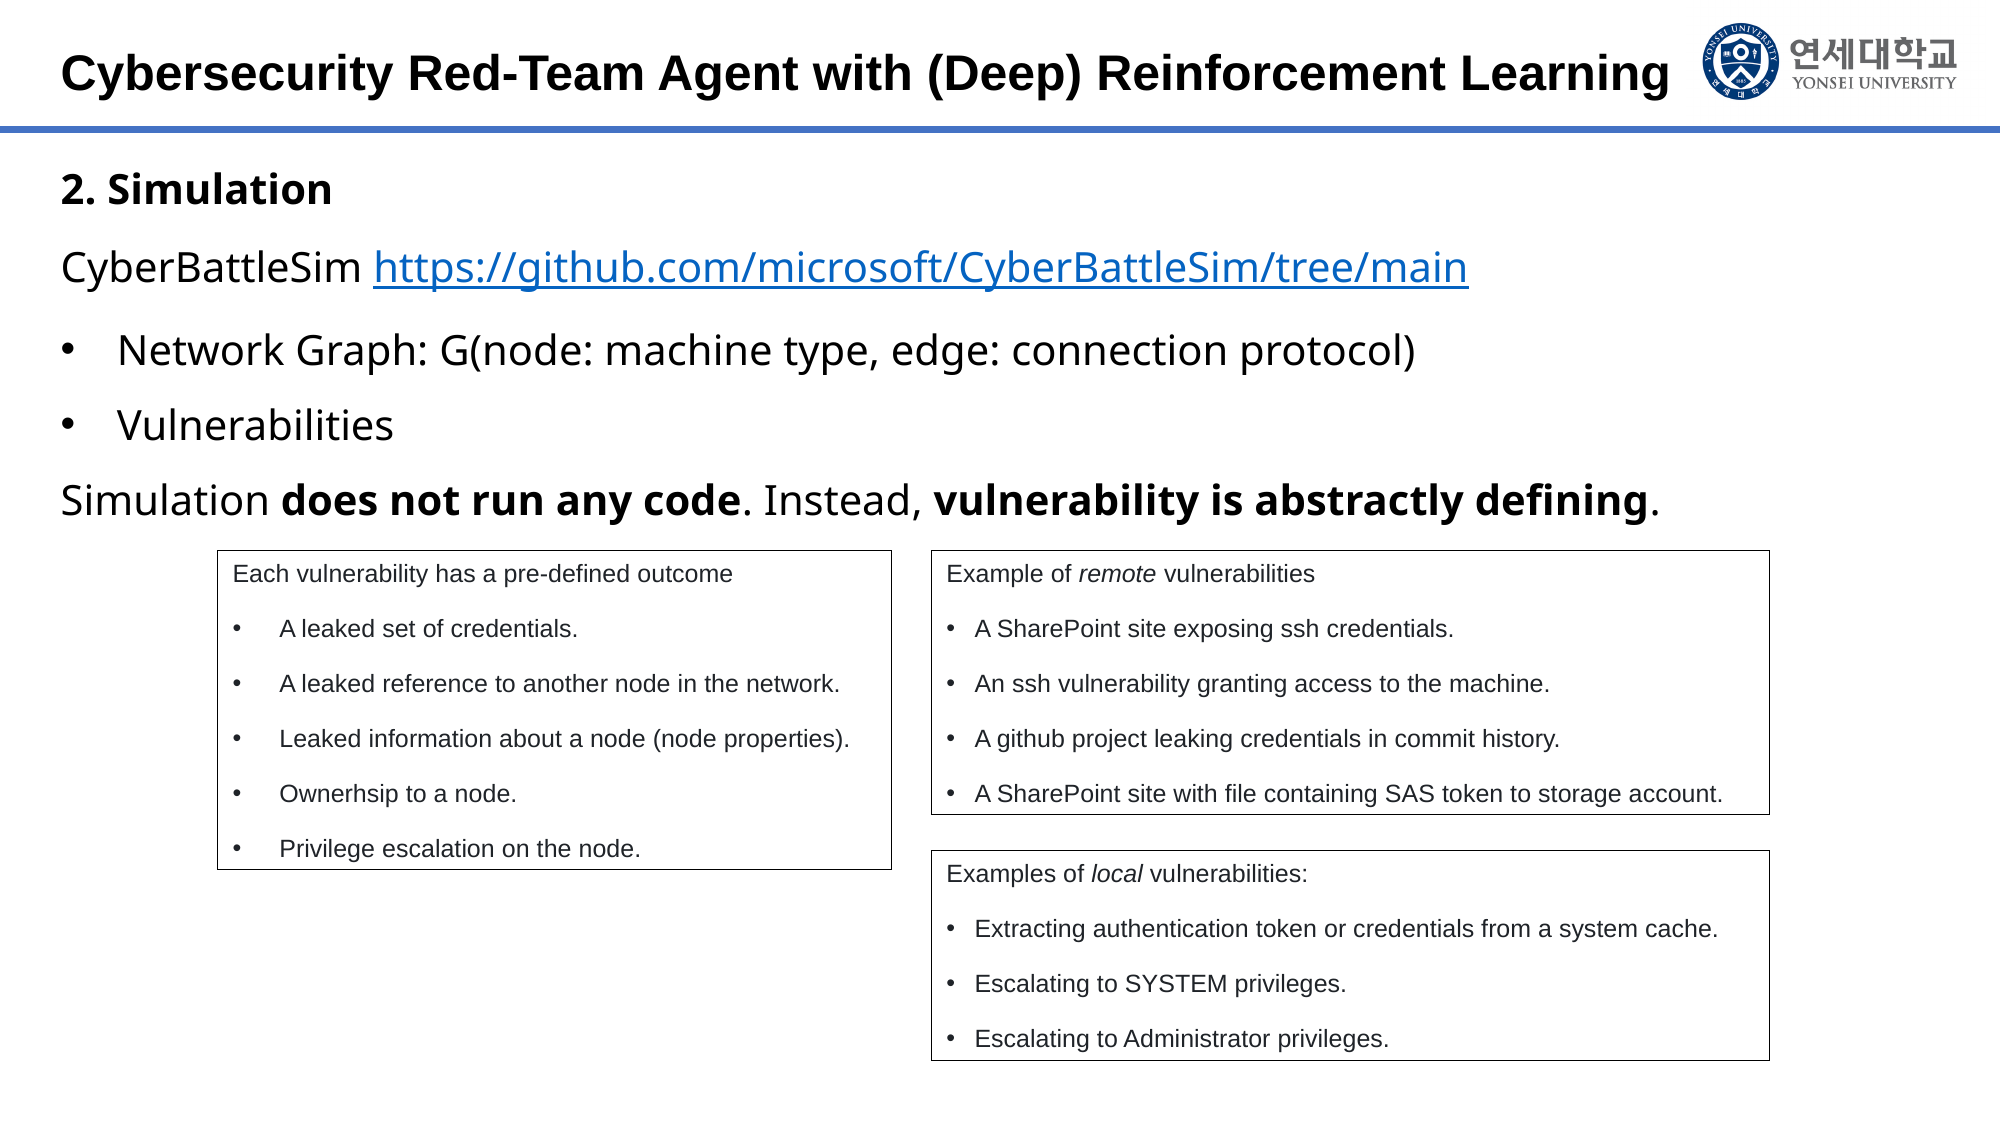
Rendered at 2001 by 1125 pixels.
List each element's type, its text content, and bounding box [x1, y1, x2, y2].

text_box 2. Simulation CyberBattleSim https://github.com/microsoft/CyberBattleSim/tree/main Network Graph: G(node: machine type, edge: connection protocol) Vulnerabilities Simulation does not run any code. Instead, vulnerability is abstractly defining. [45, 129, 1952, 1122]
picture [1686, 0, 1986, 125]
text_box Each vulnerability has a pre-defined outcome A leaked set of credentials. A leaked reference to another node in the network. Leaked information about a node (node properties). Ownerhsip to a node. Privilege escalation on the node. [217, 550, 892, 870]
text_box Examples of local vulnerabilities: Extracting authentication token or credentials from a system cache. Escalating to SYSTEM privileges. Escalating to Administrator privileges. [931, 850, 1770, 1061]
text_box Example of remote vulnerabilities A SharePoint site exposing ssh credentials. An ssh vulnerability granting access to the machine. A github project leaking credentials in commit history. A SharePoint site with file containing SAS token to storage account. [931, 550, 1770, 815]
text_box Cybersecurity Red-Team Agent with (Deep) Reinforcement Learning [45, 32, 1719, 108]
